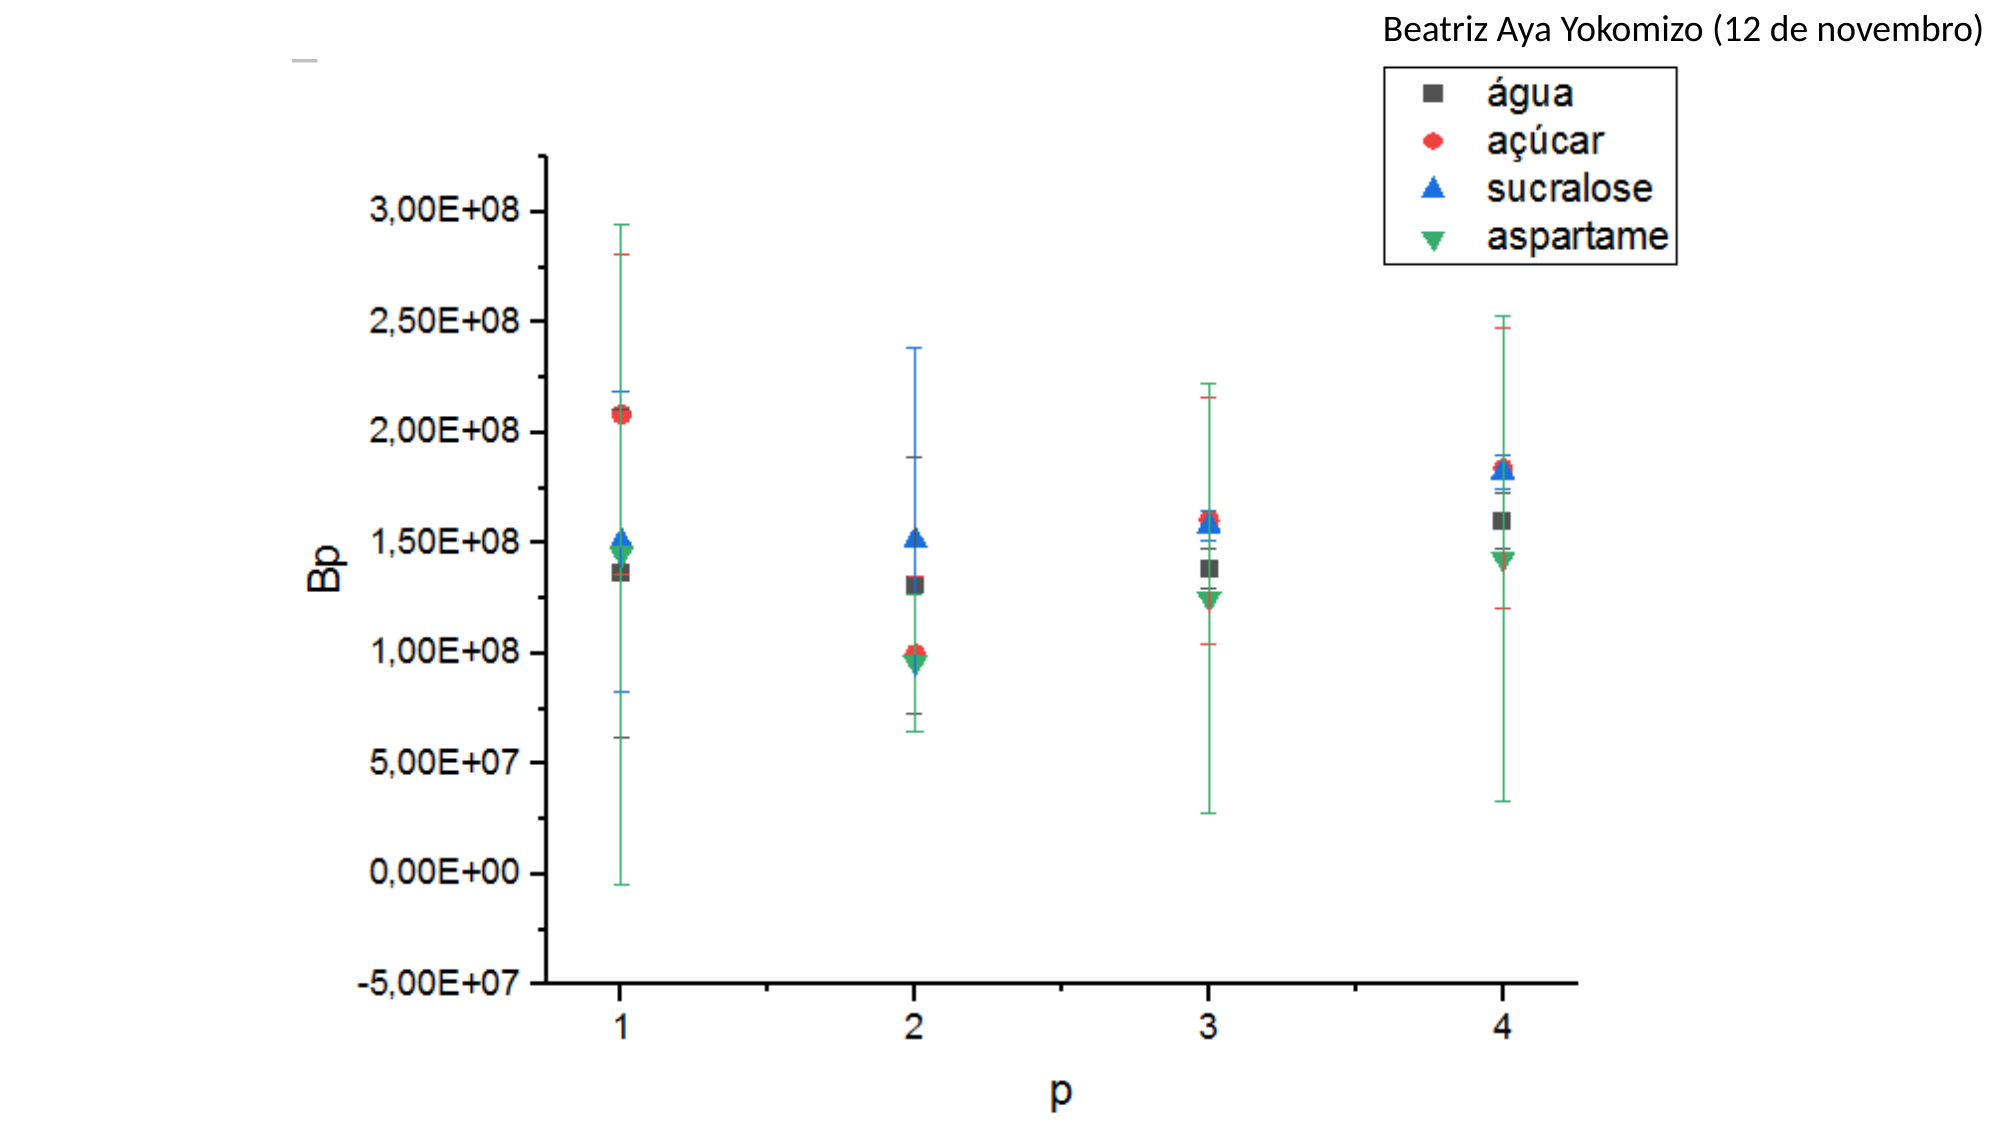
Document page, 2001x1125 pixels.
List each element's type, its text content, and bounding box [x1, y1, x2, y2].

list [292, 59, 1716, 1125]
title Beatriz Aya Yokomizo (12 de novembro) [83, 0, 2000, 59]
